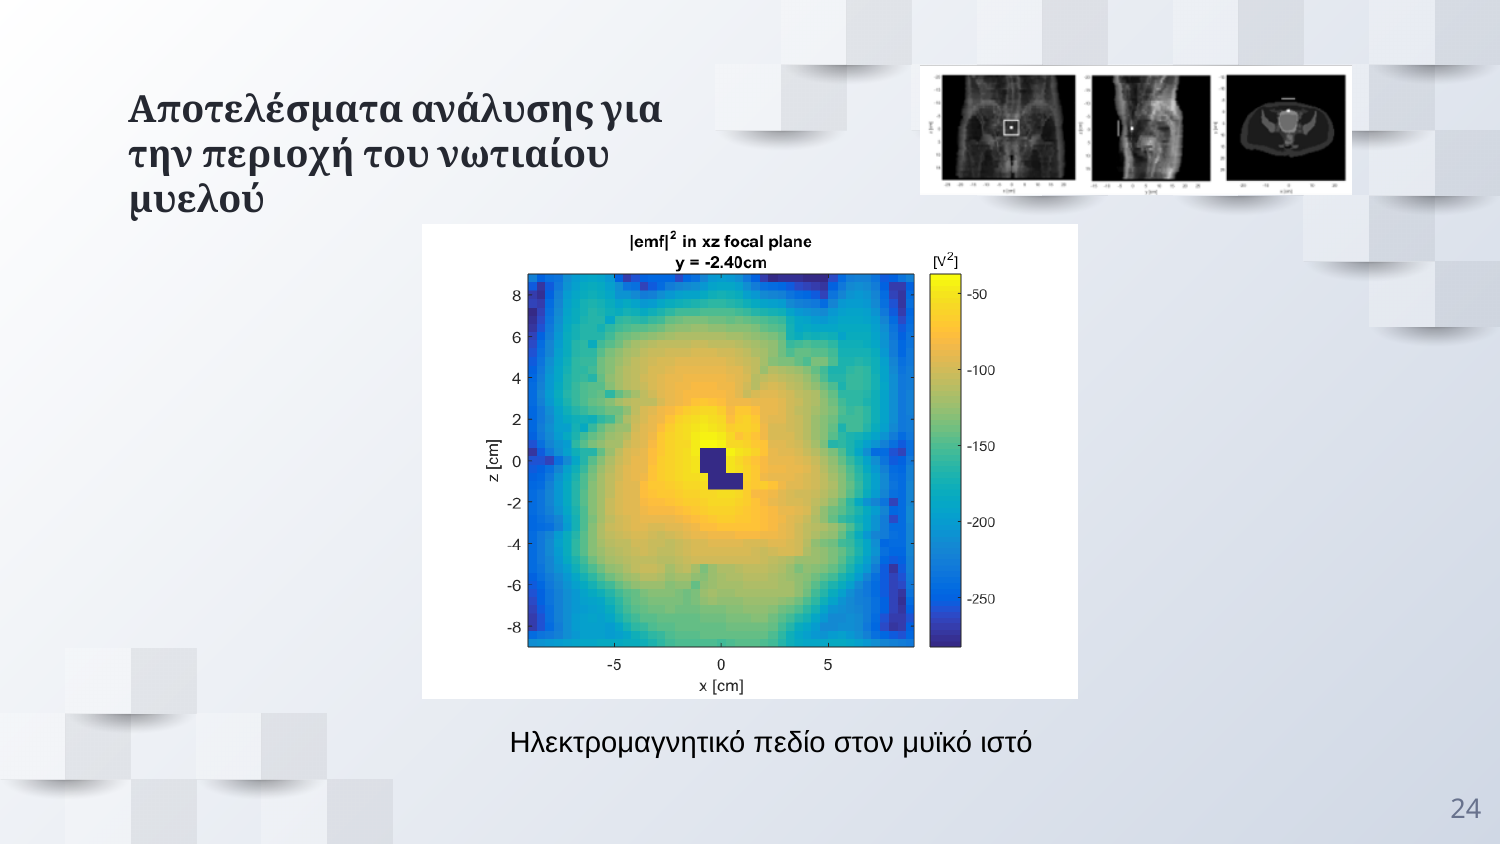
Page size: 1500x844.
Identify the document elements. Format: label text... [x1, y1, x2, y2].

picture [422, 224, 1078, 699]
slide_number 24 [1431, 776, 1500, 844]
text_box Ηλεκτρομαγνητικό πεδίο στον μυϊκό ιστό [494, 716, 1048, 766]
picture [0, 648, 393, 844]
text_box Αποτελέσματα ανάλυσης για την περιοχή του νωτιαίου μυελού [128, 79, 717, 220]
picture [715, 0, 1500, 347]
